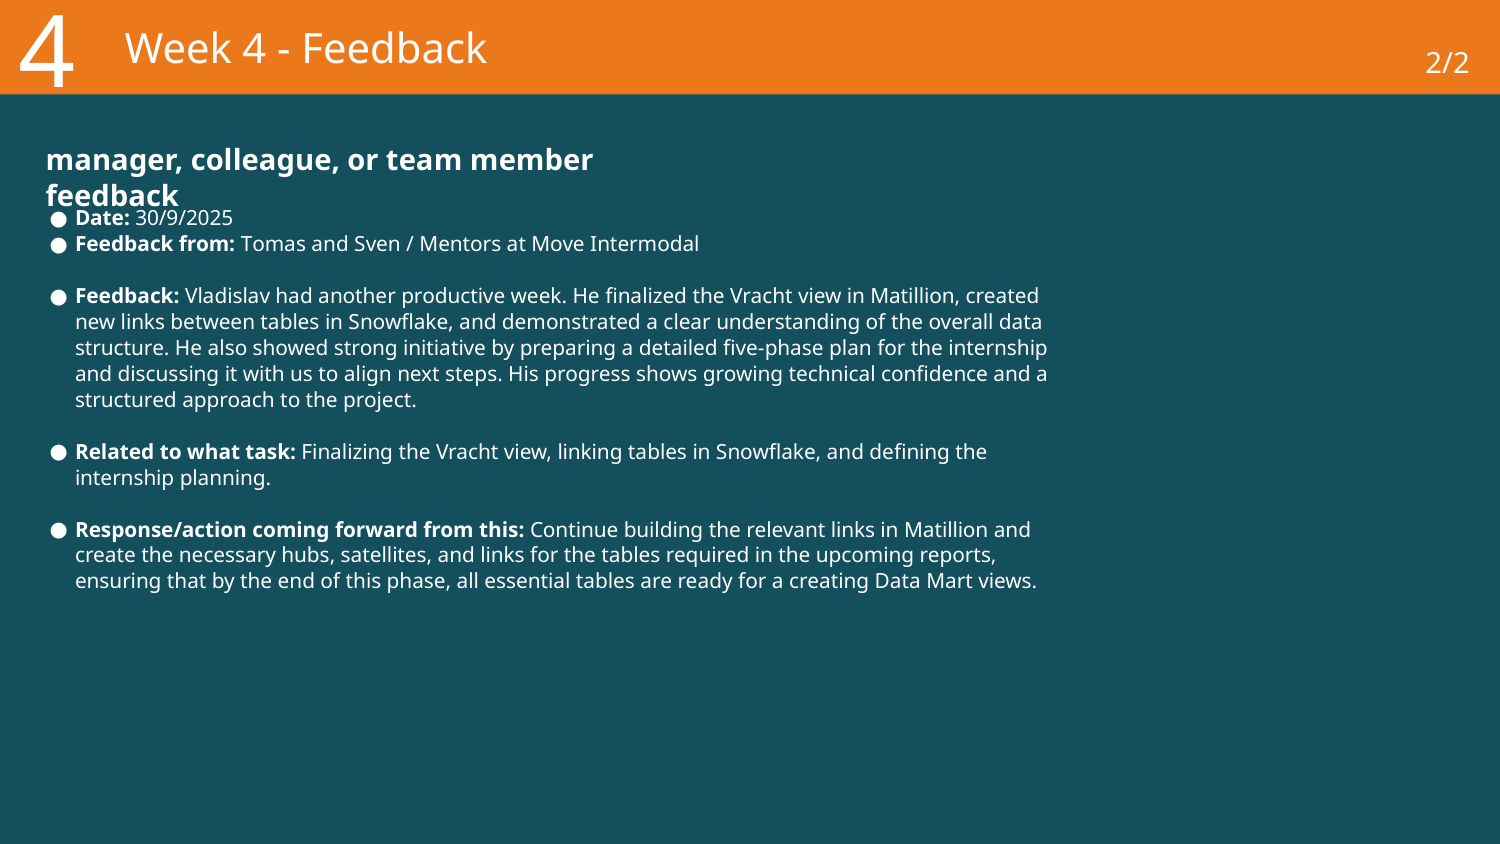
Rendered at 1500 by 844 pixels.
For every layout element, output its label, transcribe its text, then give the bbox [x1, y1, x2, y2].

title Week 4 - Feedback [109, 0, 1010, 94]
title 4 [0, 0, 95, 94]
title 2/2 [1159, 0, 1485, 95]
list Date: 30/9/2025 Feedback from: Tomas and Sven / Mentors at Move Intermodal Feedback: Vladislav had another productive week. He finalized the Vracht view in Matillion, created new links between tables in Snowflake, and demonstrated a clear understanding of the overall data structure. He also showed strong initiative by preparing a detailed five-phase plan for the internship and discussing it with us to align next steps. His progress shows growing technical confidence and a structured approach to the project. Related to what task: Finalizing the Vracht view, linking tables in Snowflake, and defining the internship planning. Response/action coming forward from this: Continue building the relevant links in Matillion and create the necessary hubs, satellites, and links for the tables required in the upcoming reports, ensuring that by the end of this phase, all essential tables are ready for a creating Data Mart views. [30, 189, 1072, 815]
subtitle manager, colleague, or team member feedback [30, 124, 735, 189]
